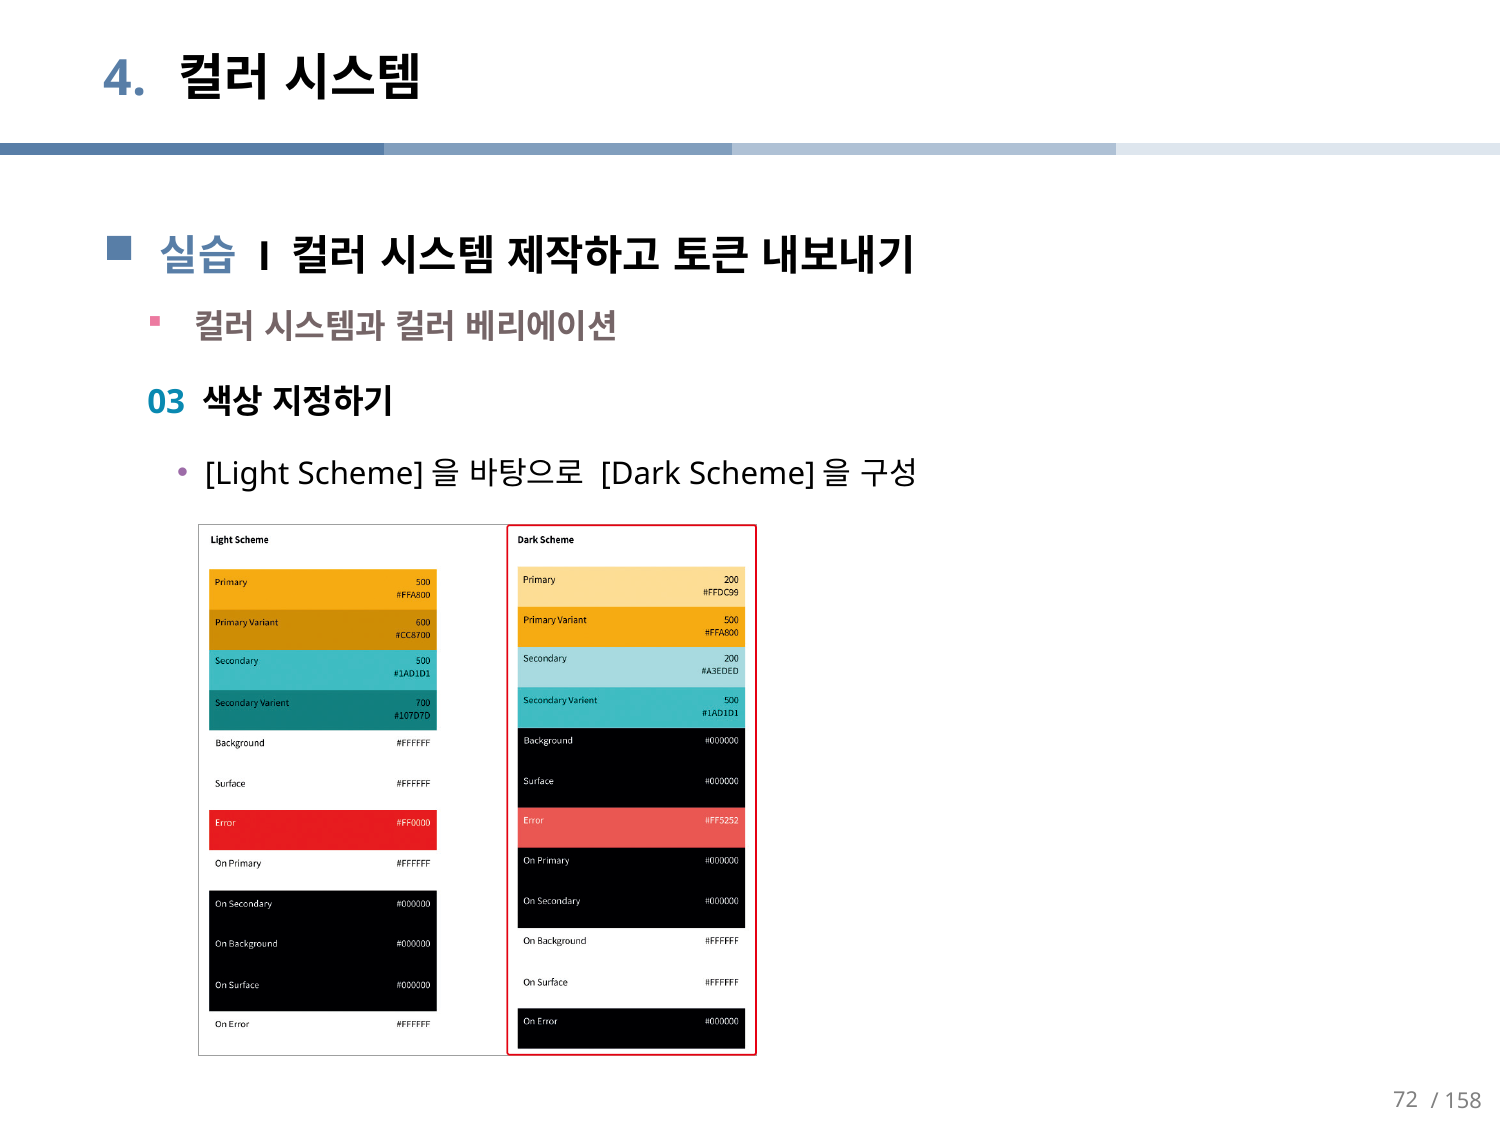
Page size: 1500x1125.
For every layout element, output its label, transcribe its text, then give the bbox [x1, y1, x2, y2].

text_box 실습 I 컬러 시스템 제작하고 토큰 내보내기 컬러 시스템과 컬러 베리에이션 03 색상 지정하기 [Light Scheme]을 바탕으로 [Dark Scheme]을 구성 [88, 196, 1436, 1083]
picture [182, 514, 774, 1065]
title 컬러 시스템 [88, 30, 1211, 121]
